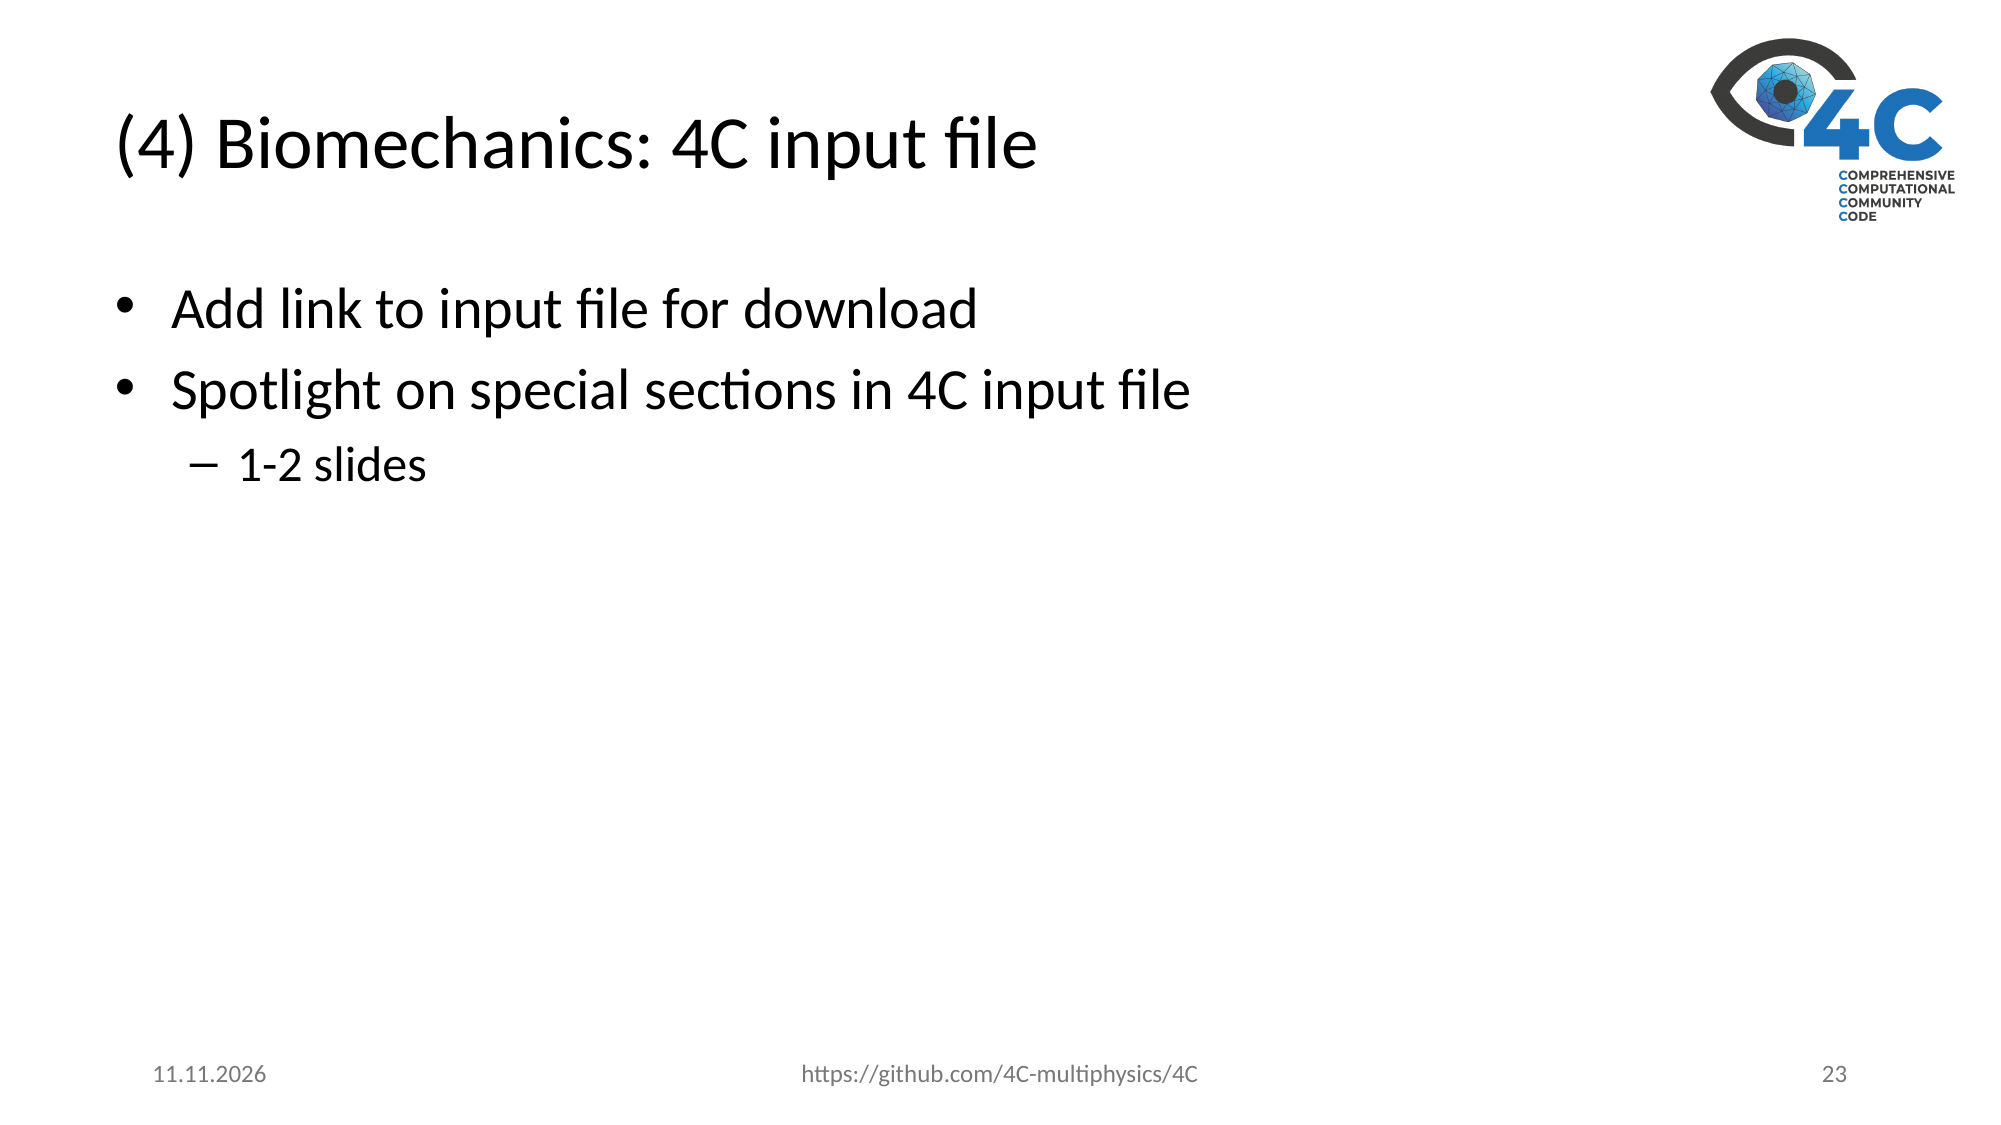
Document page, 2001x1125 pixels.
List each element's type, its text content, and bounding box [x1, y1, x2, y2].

slide_number 23 [1412, 1042, 1863, 1103]
title (4) Biomechanics: 4C input file [99, 45, 1900, 233]
list Add link to input file for download Spotlight on special sections in 4C input file 1-2 slides [99, 262, 1900, 1005]
picture [1710, 38, 1955, 221]
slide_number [137, 1042, 588, 1103]
footer https://github.com/4C-multiphysics/4C [662, 1042, 1338, 1103]
